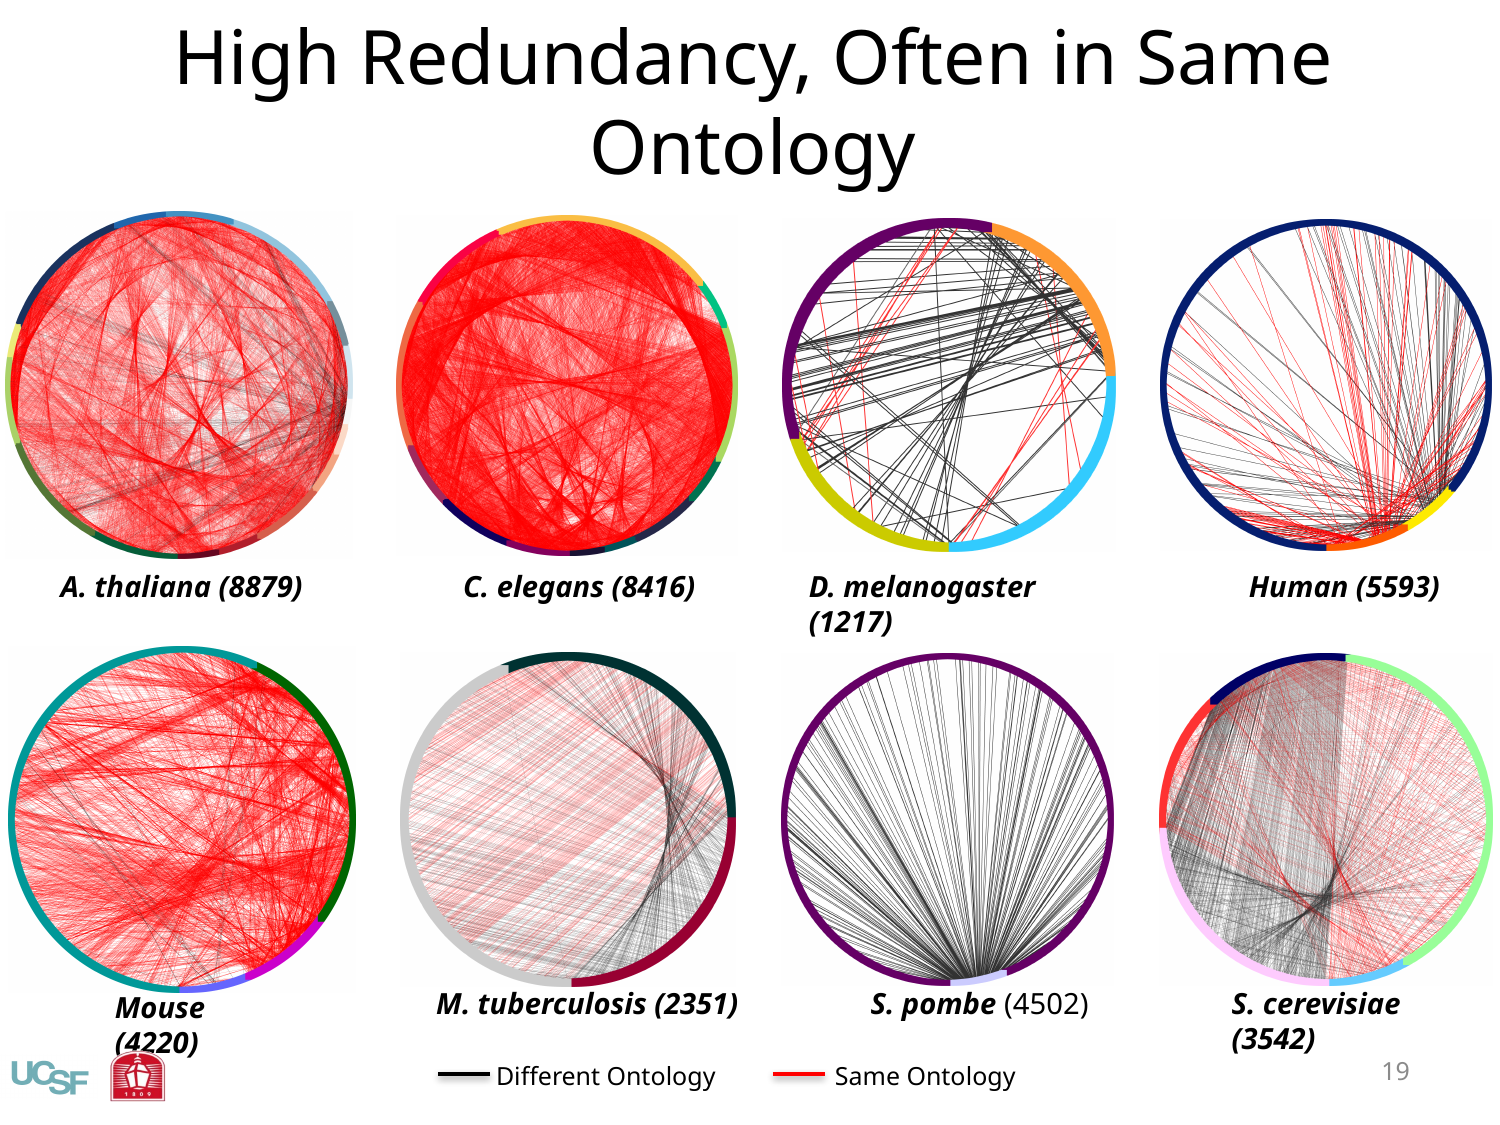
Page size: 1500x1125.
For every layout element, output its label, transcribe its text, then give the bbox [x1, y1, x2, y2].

text_box Human (5593) [1233, 561, 1458, 611]
picture [1159, 652, 1493, 987]
text_box M. tuberculosis (2351) [421, 978, 816, 1028]
text_box Same Ontology [820, 1052, 1178, 1098]
text_box A. thaliana (8879) [45, 566, 347, 611]
text_box Mouse (4220) [100, 1000, 310, 1067]
text_box C. elegans (8416) [448, 561, 777, 611]
picture [1159, 219, 1492, 552]
text_box D. melanogaster (1217) [794, 561, 1117, 646]
picture [8, 645, 356, 994]
picture [5, 211, 353, 560]
text_box S. cerevisiae (3542) [1216, 978, 1500, 1063]
title High Redundancy, Often in Same Ontology [58, 23, 1448, 175]
picture [400, 651, 736, 987]
text_box S. pombe (4502) [855, 994, 1114, 1028]
picture [0, 1040, 175, 1108]
text_box Different Ontology [481, 1052, 741, 1098]
slide_number 19 [1074, 1042, 1425, 1103]
picture [782, 218, 1116, 553]
picture [780, 652, 1114, 987]
picture [396, 214, 738, 556]
